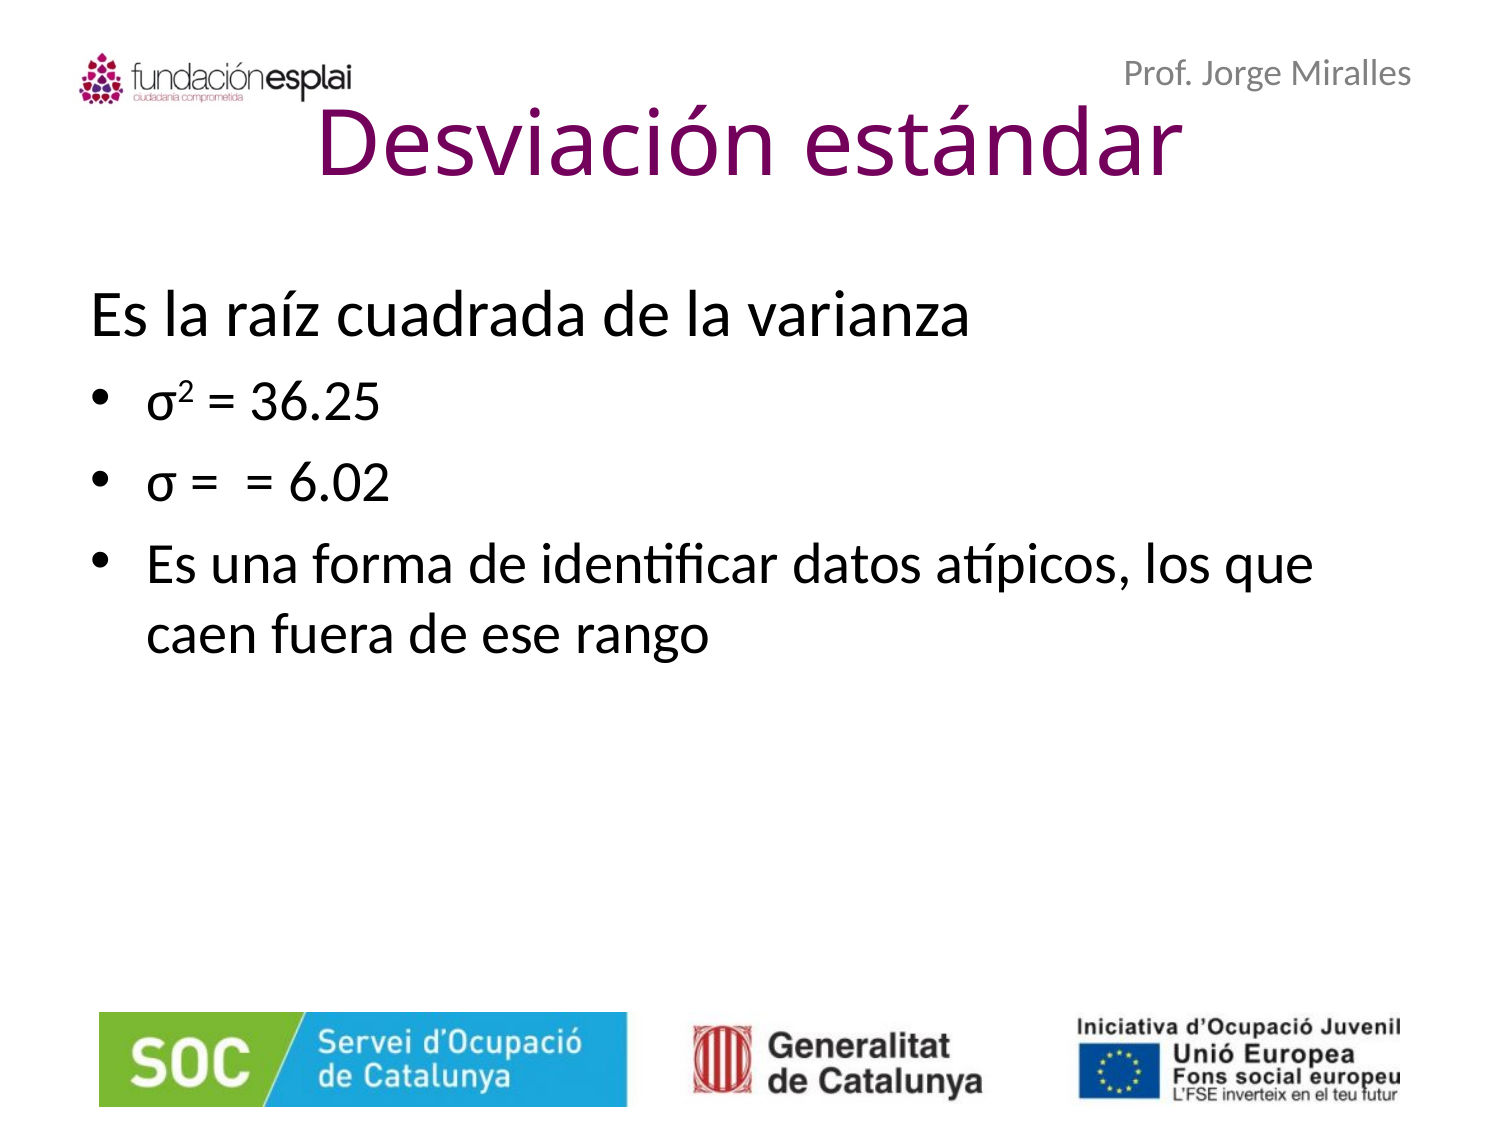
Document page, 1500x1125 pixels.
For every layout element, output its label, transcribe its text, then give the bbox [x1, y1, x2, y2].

title Desviación estándar [75, 45, 1425, 233]
picture [99, 1012, 1400, 1107]
picture [73, 42, 357, 114]
